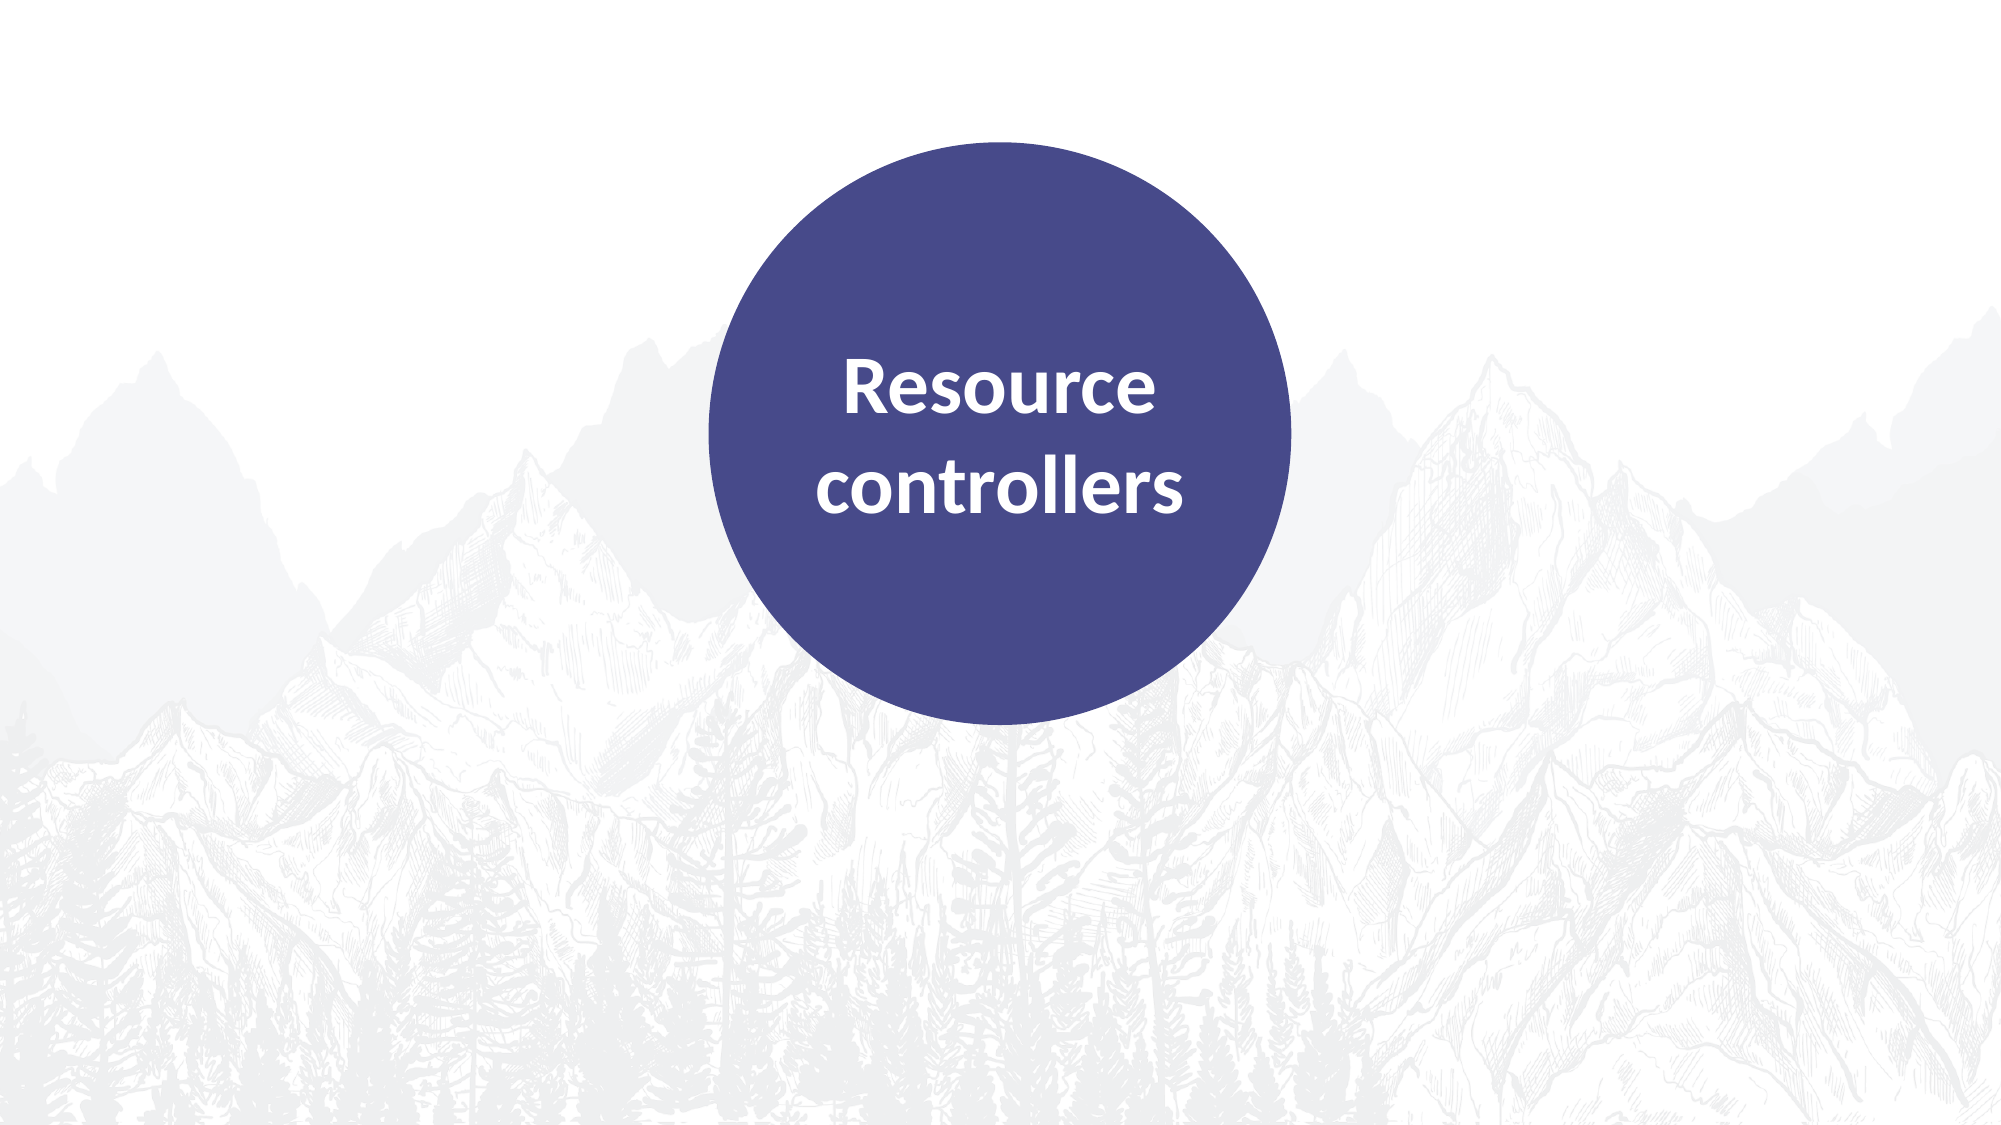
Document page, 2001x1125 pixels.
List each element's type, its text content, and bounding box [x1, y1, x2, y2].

title Resource controllers [705, 310, 1295, 463]
